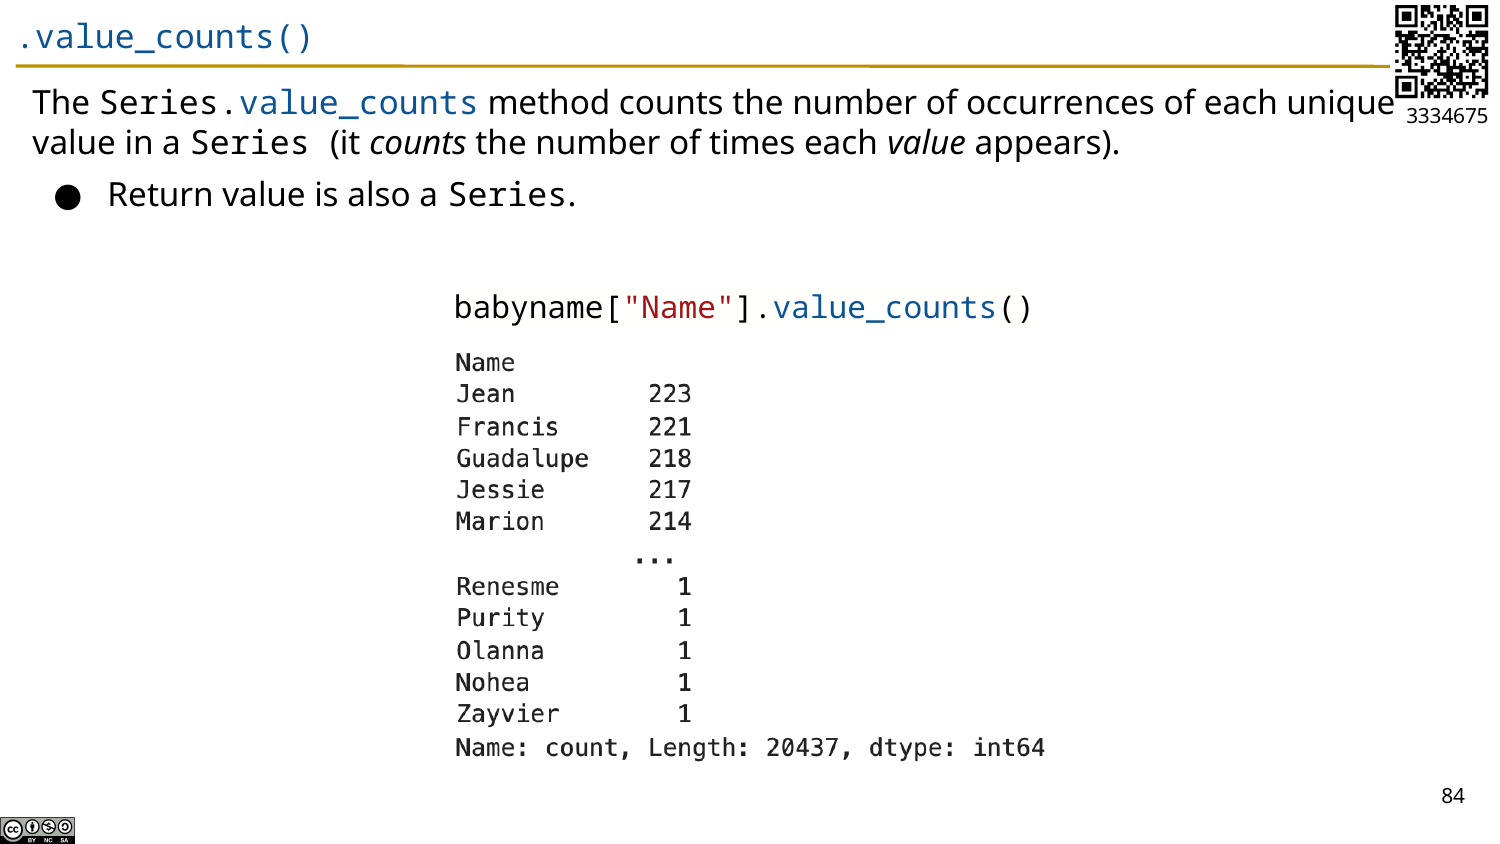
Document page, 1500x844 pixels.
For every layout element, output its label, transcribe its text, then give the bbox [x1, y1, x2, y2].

picture [442, 347, 1058, 766]
list The Series.value_counts method counts the number of occurrences of each unique value in a Series (it counts the number of times each value appears). Return value is also a Series. [17, 65, 1416, 627]
title .value_counts() [0, 0, 1398, 65]
picture [0, 817, 75, 844]
slide_number 84 [1389, 764, 1480, 830]
picture [1398, 0, 1493, 103]
text_box babyname["Name"].value_counts() [438, 259, 1123, 340]
